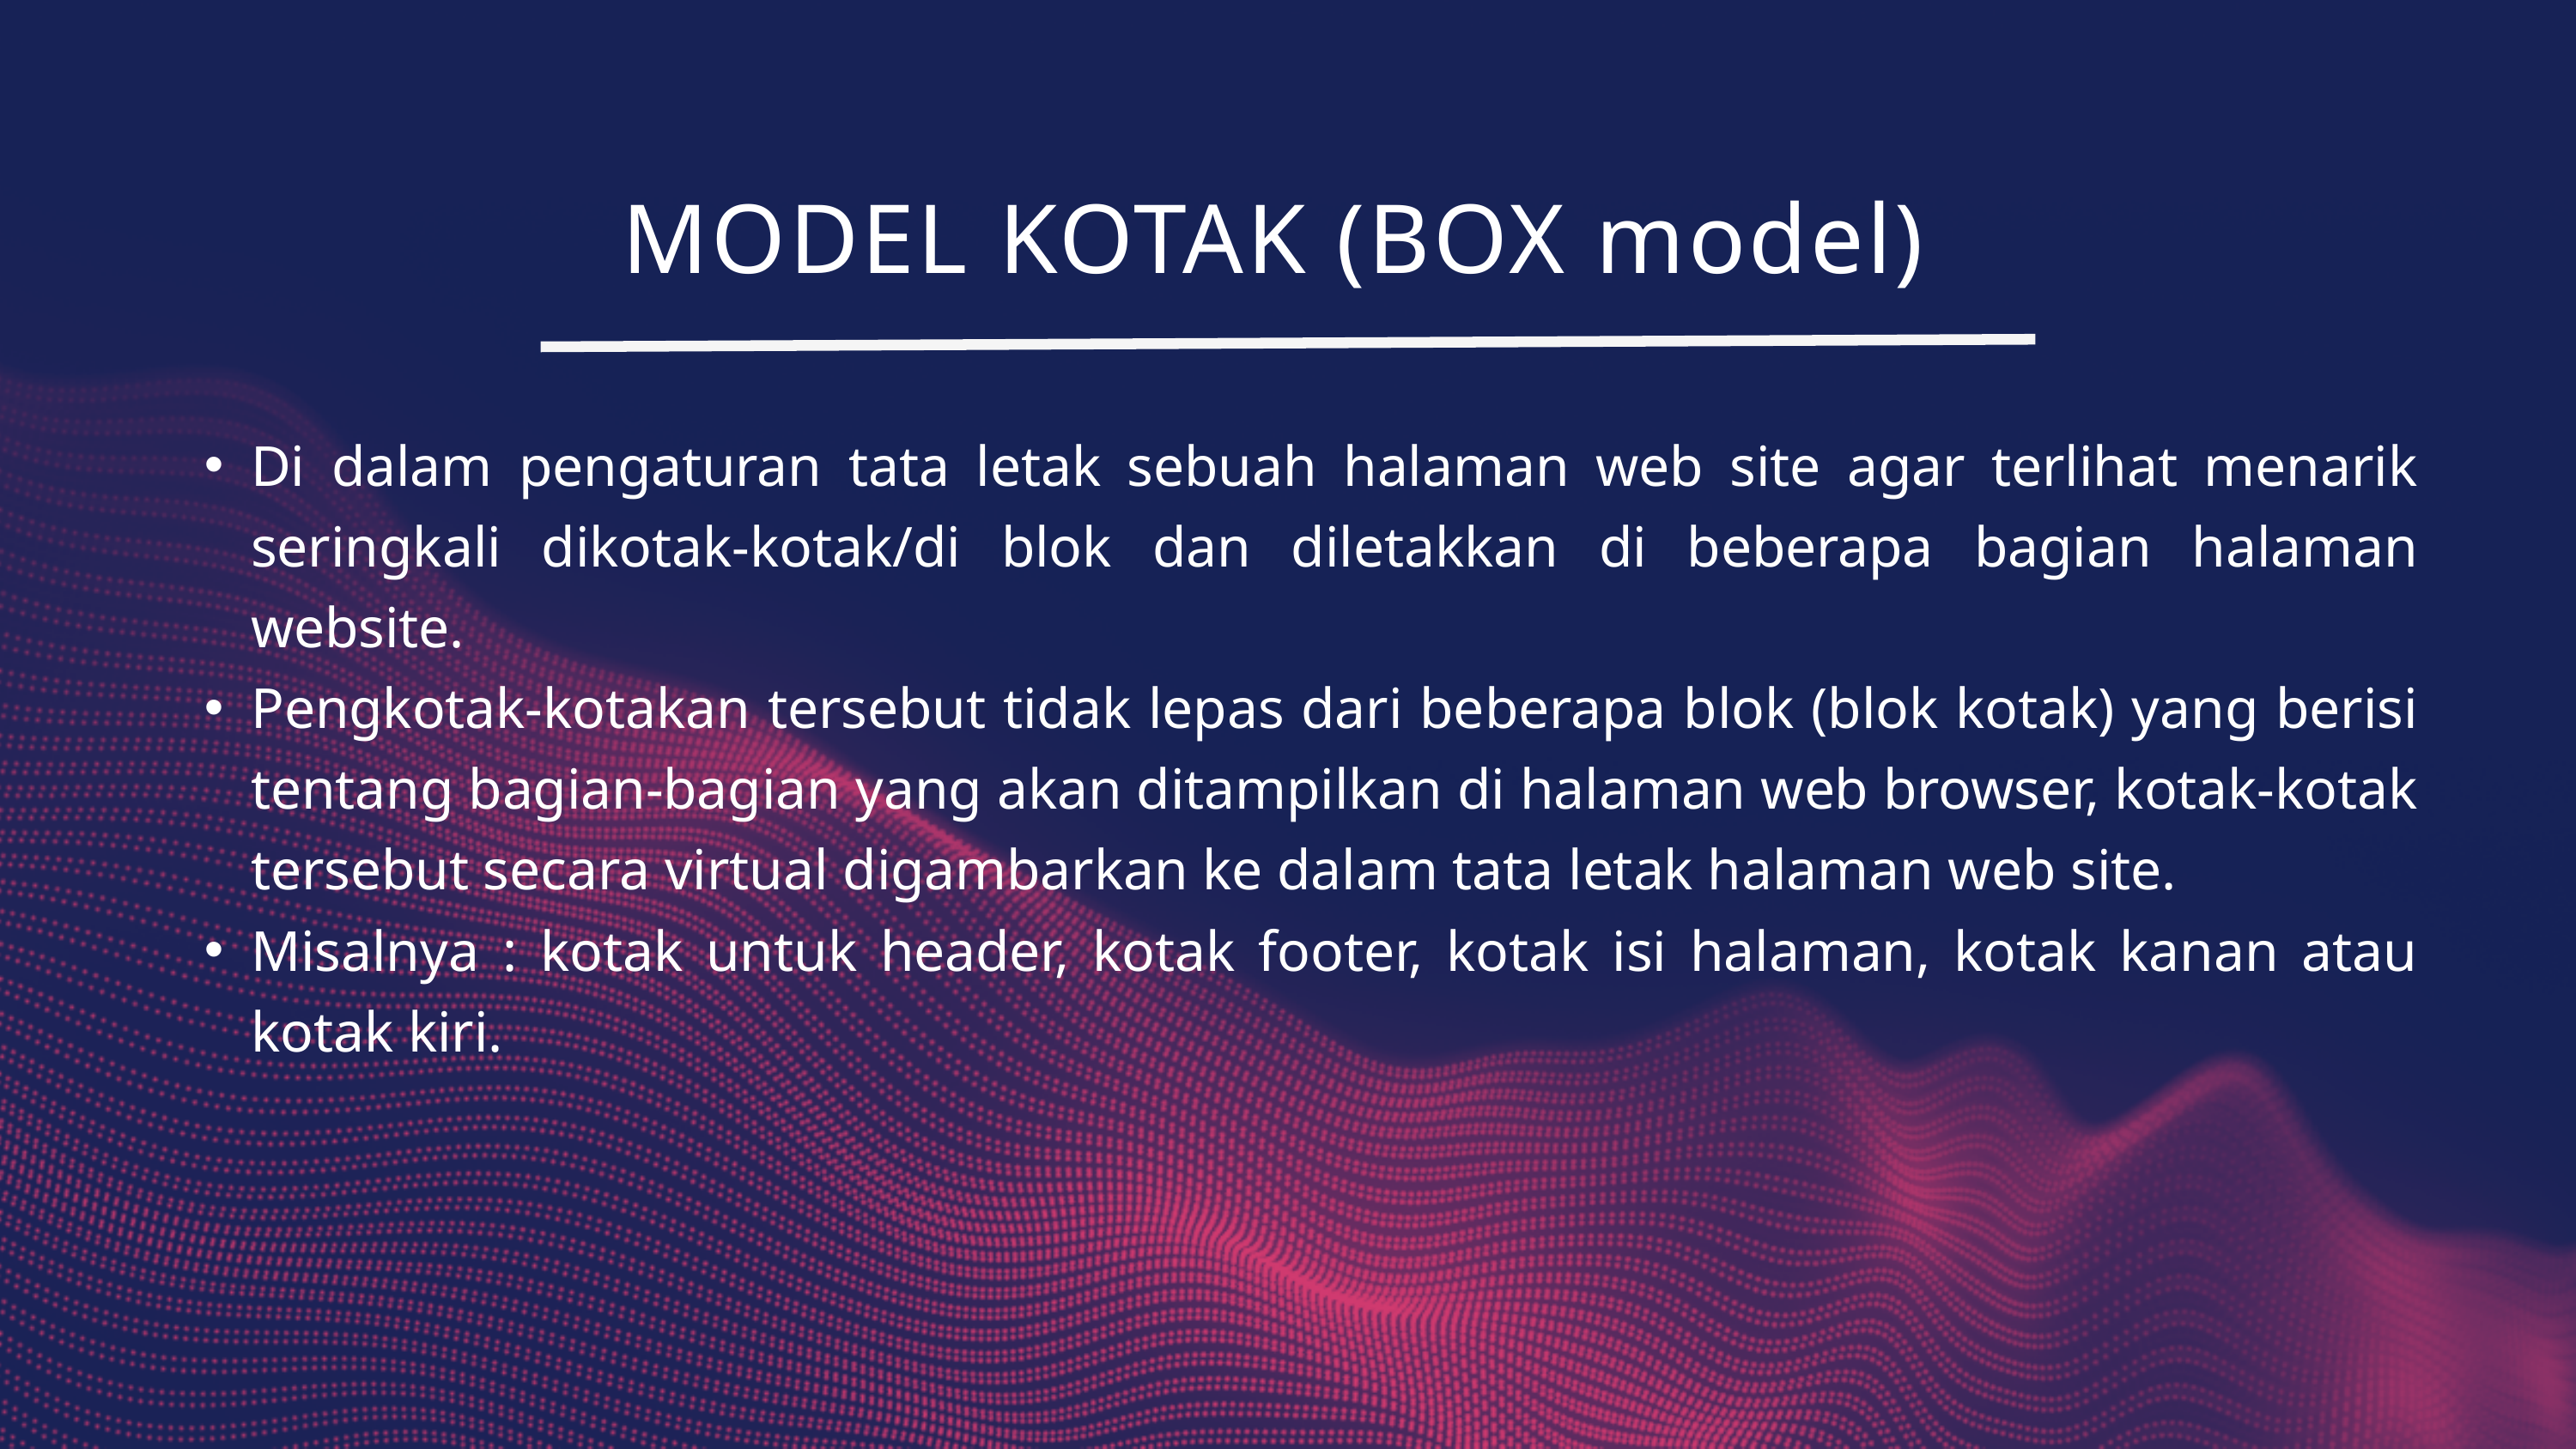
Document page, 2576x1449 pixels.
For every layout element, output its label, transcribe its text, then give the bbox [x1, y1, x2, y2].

text_box [0, 0, 2576, 1449]
text_box Di dalam pengaturan tata letak sebuah halaman web site agar terlihat menarik seringkali dikotak-kotak/di blok dan diletakkan di beberapa bagian halaman website. Pengkotak-kotakan tersebut tidak lepas dari beberapa blok (blok kotak) yang berisi tentang bagian-bagian yang akan ditampilkan di halaman web browser, kotak-kotak tersebut secara virtual digambarkan ke dalam tata letak halaman web site. Misalnya : kotak untuk header, kotak footer, kotak isi halaman, kotak kanan atau kotak kiri. [157, 415, 2419, 1064]
text_box MODEL KOTAK (BOX model) [477, 187, 2099, 293]
